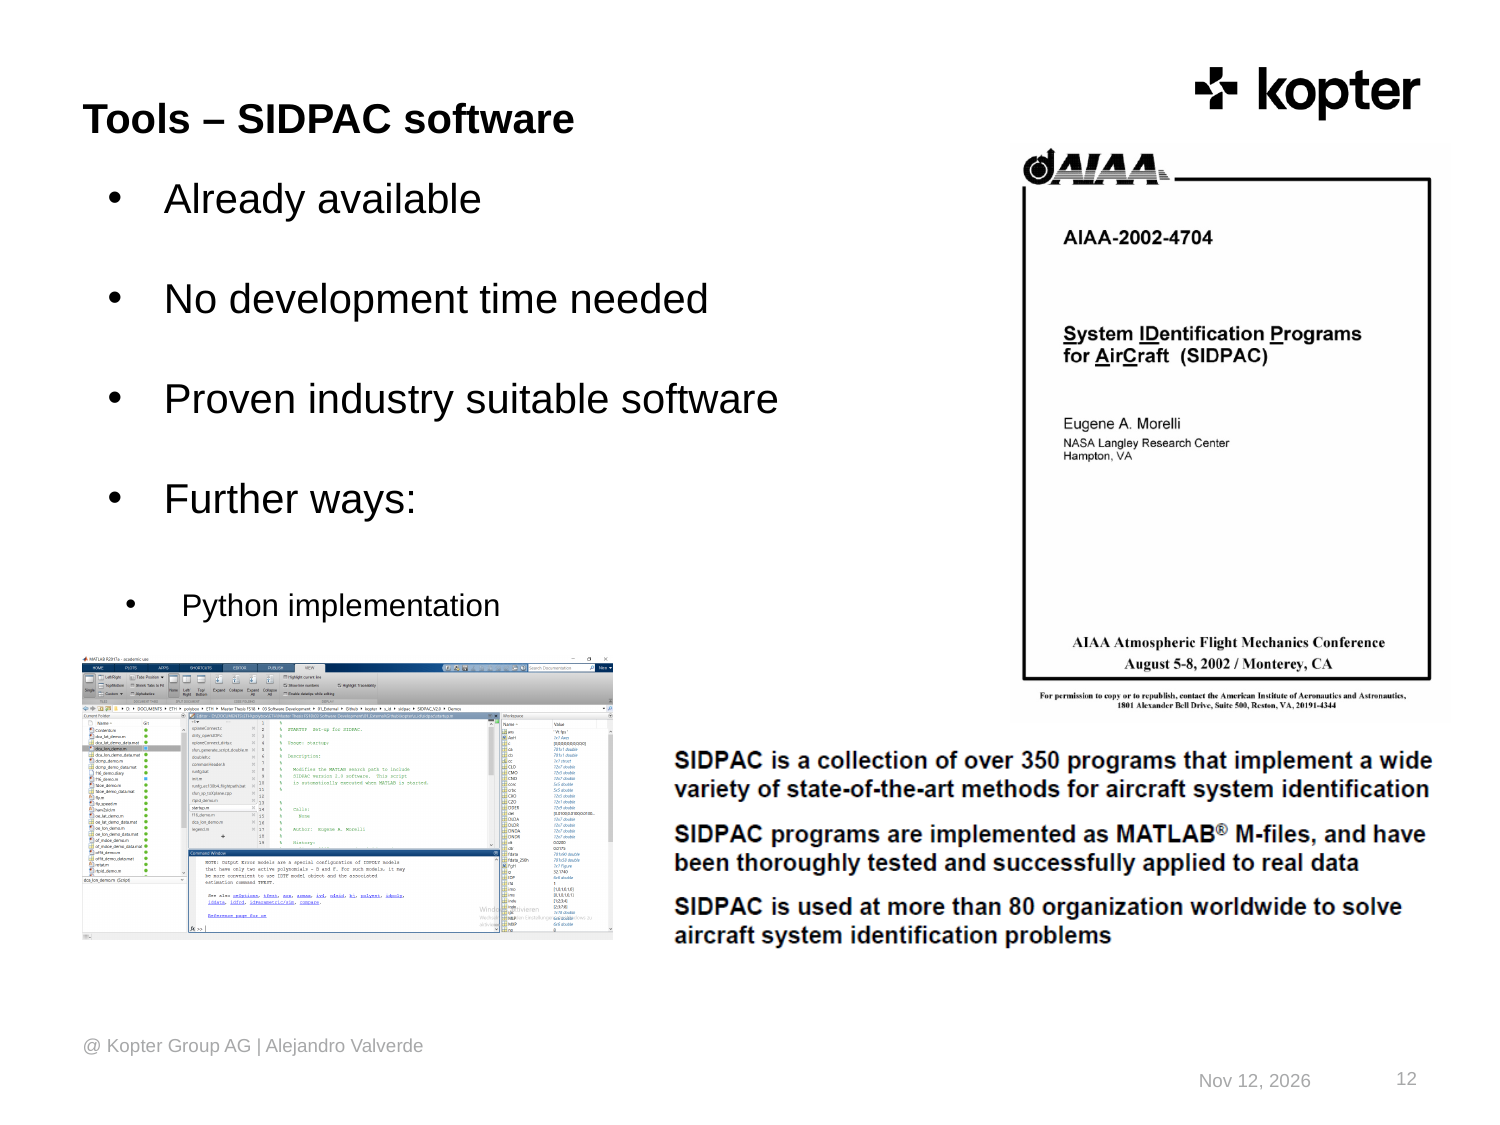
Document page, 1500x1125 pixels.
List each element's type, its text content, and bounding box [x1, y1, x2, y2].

list Already available No development time needed Proven industry suitable software Further ways: Python implementation [107, 172, 959, 626]
picture [664, 739, 1451, 959]
slide_number 12 [1328, 1067, 1418, 1097]
title Tools – SIDPAC software [82, 64, 1153, 142]
picture [1010, 143, 1451, 723]
picture [82, 655, 613, 940]
list @ Kopter Group AG | Alejandro Valverde [82, 1033, 703, 1063]
picture [1194, 66, 1421, 121]
slide_number 25-Feb-18 [1181, 1069, 1329, 1099]
